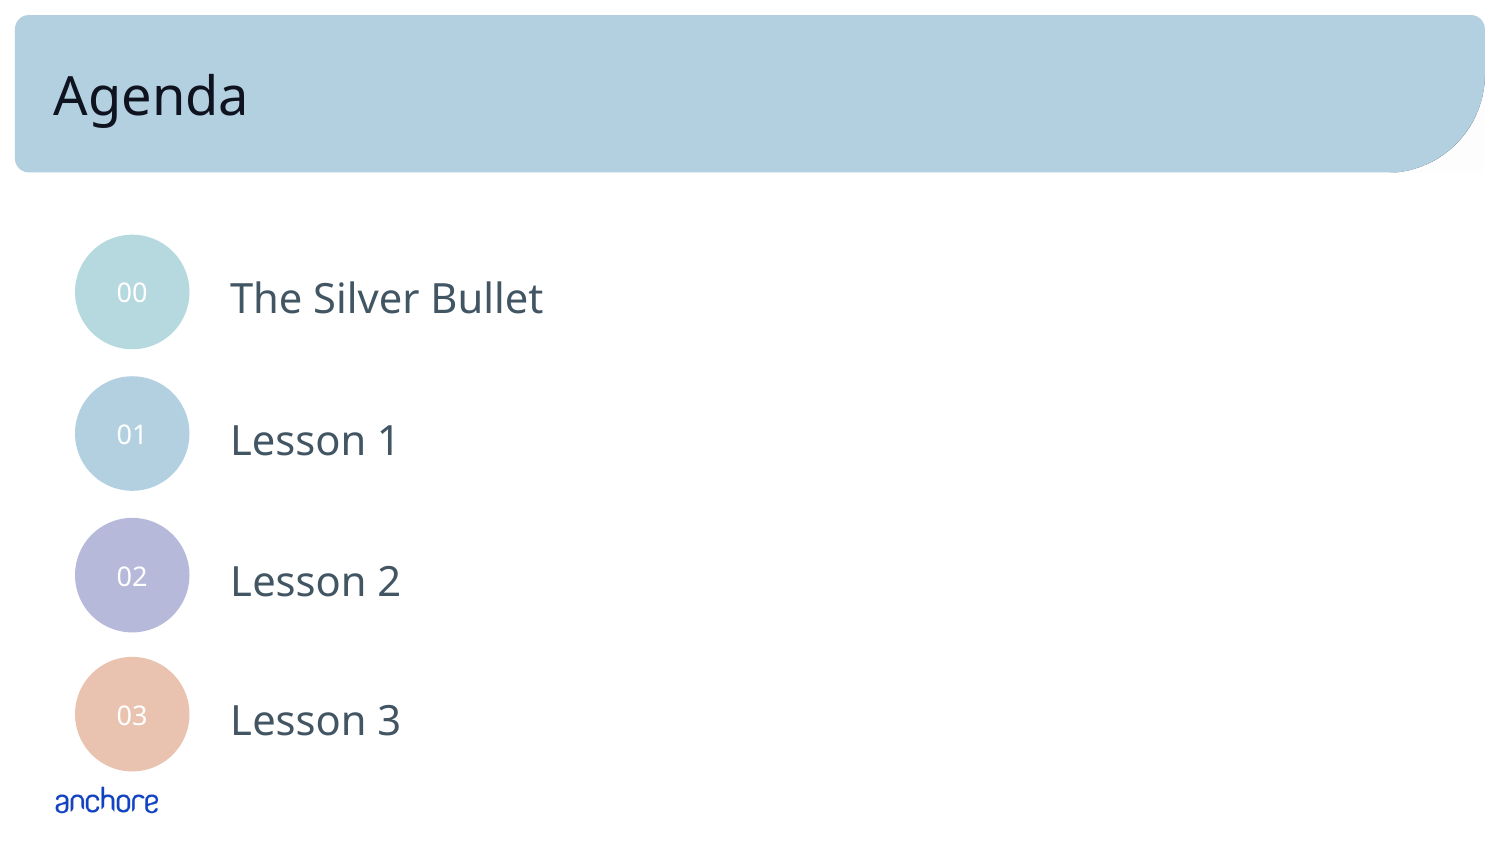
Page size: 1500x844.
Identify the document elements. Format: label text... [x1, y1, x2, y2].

text_box 02 [75, 517, 190, 633]
text_box 03 [75, 656, 190, 772]
text_box 00 [75, 234, 190, 350]
text_box The Silver Bullet [215, 240, 1357, 344]
text_box Lesson 3 [215, 662, 1297, 767]
picture [46, 777, 167, 822]
text_box Lesson 2 [215, 523, 1211, 627]
picture [1445, 74, 1485, 173]
text_box 01 [75, 376, 190, 491]
title Agenda [53, 15, 1445, 173]
text_box Lesson 1 [215, 381, 1234, 486]
